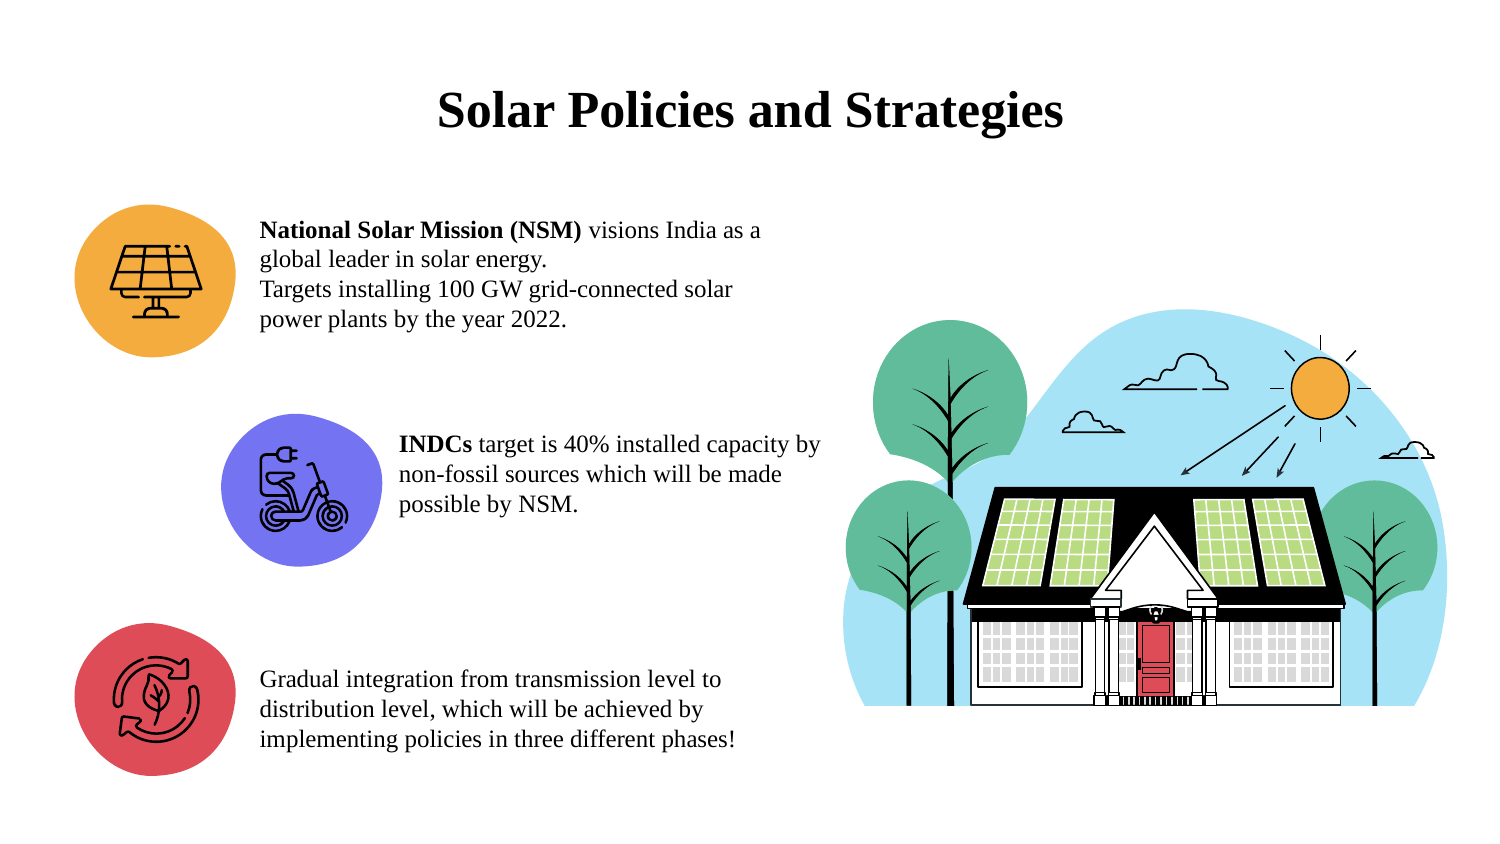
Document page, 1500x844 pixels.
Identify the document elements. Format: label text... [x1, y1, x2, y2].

text_box [221, 413, 383, 567]
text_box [109, 244, 203, 319]
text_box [841, 309, 1453, 707]
text_box Gradual integration from transmission level to distribution level, which will be achieved by implementing policies in three different phases! [259, 659, 762, 756]
text_box [74, 623, 236, 776]
text_box [112, 655, 190, 709]
text_box National Solar Mission (NSM) visions India as a global leader in solar energy. Targets installing 100 GW grid-connected solar power plants by the year 2022. [259, 224, 798, 322]
text_box [74, 204, 236, 358]
text_box [142, 673, 170, 726]
text_box INDCs target is 40% installed capacity by non-fossil sources which will be made possible by NSM. [398, 423, 836, 521]
text_box [118, 684, 200, 744]
text_box [259, 446, 349, 533]
title Solar Policies and Strategies [75, 67, 1427, 146]
